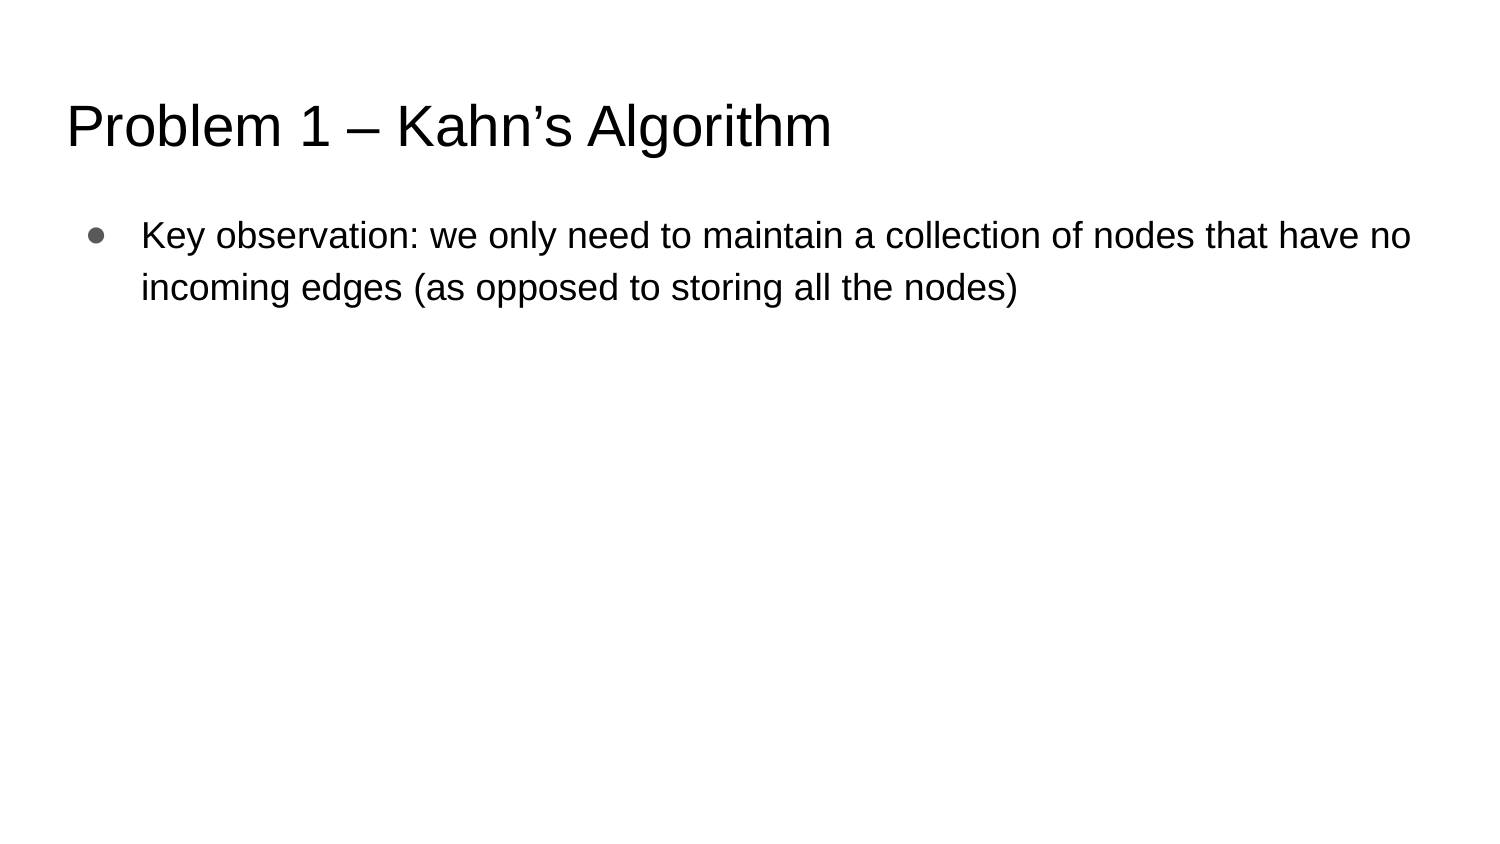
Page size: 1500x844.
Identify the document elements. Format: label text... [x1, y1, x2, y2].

list Key observation: we only need to maintain a collection of nodes that have no incoming edges (as opposed to storing all the nodes) [51, 189, 1449, 750]
title Problem 1 – Kahn’s Algorithm [51, 72, 1449, 167]
